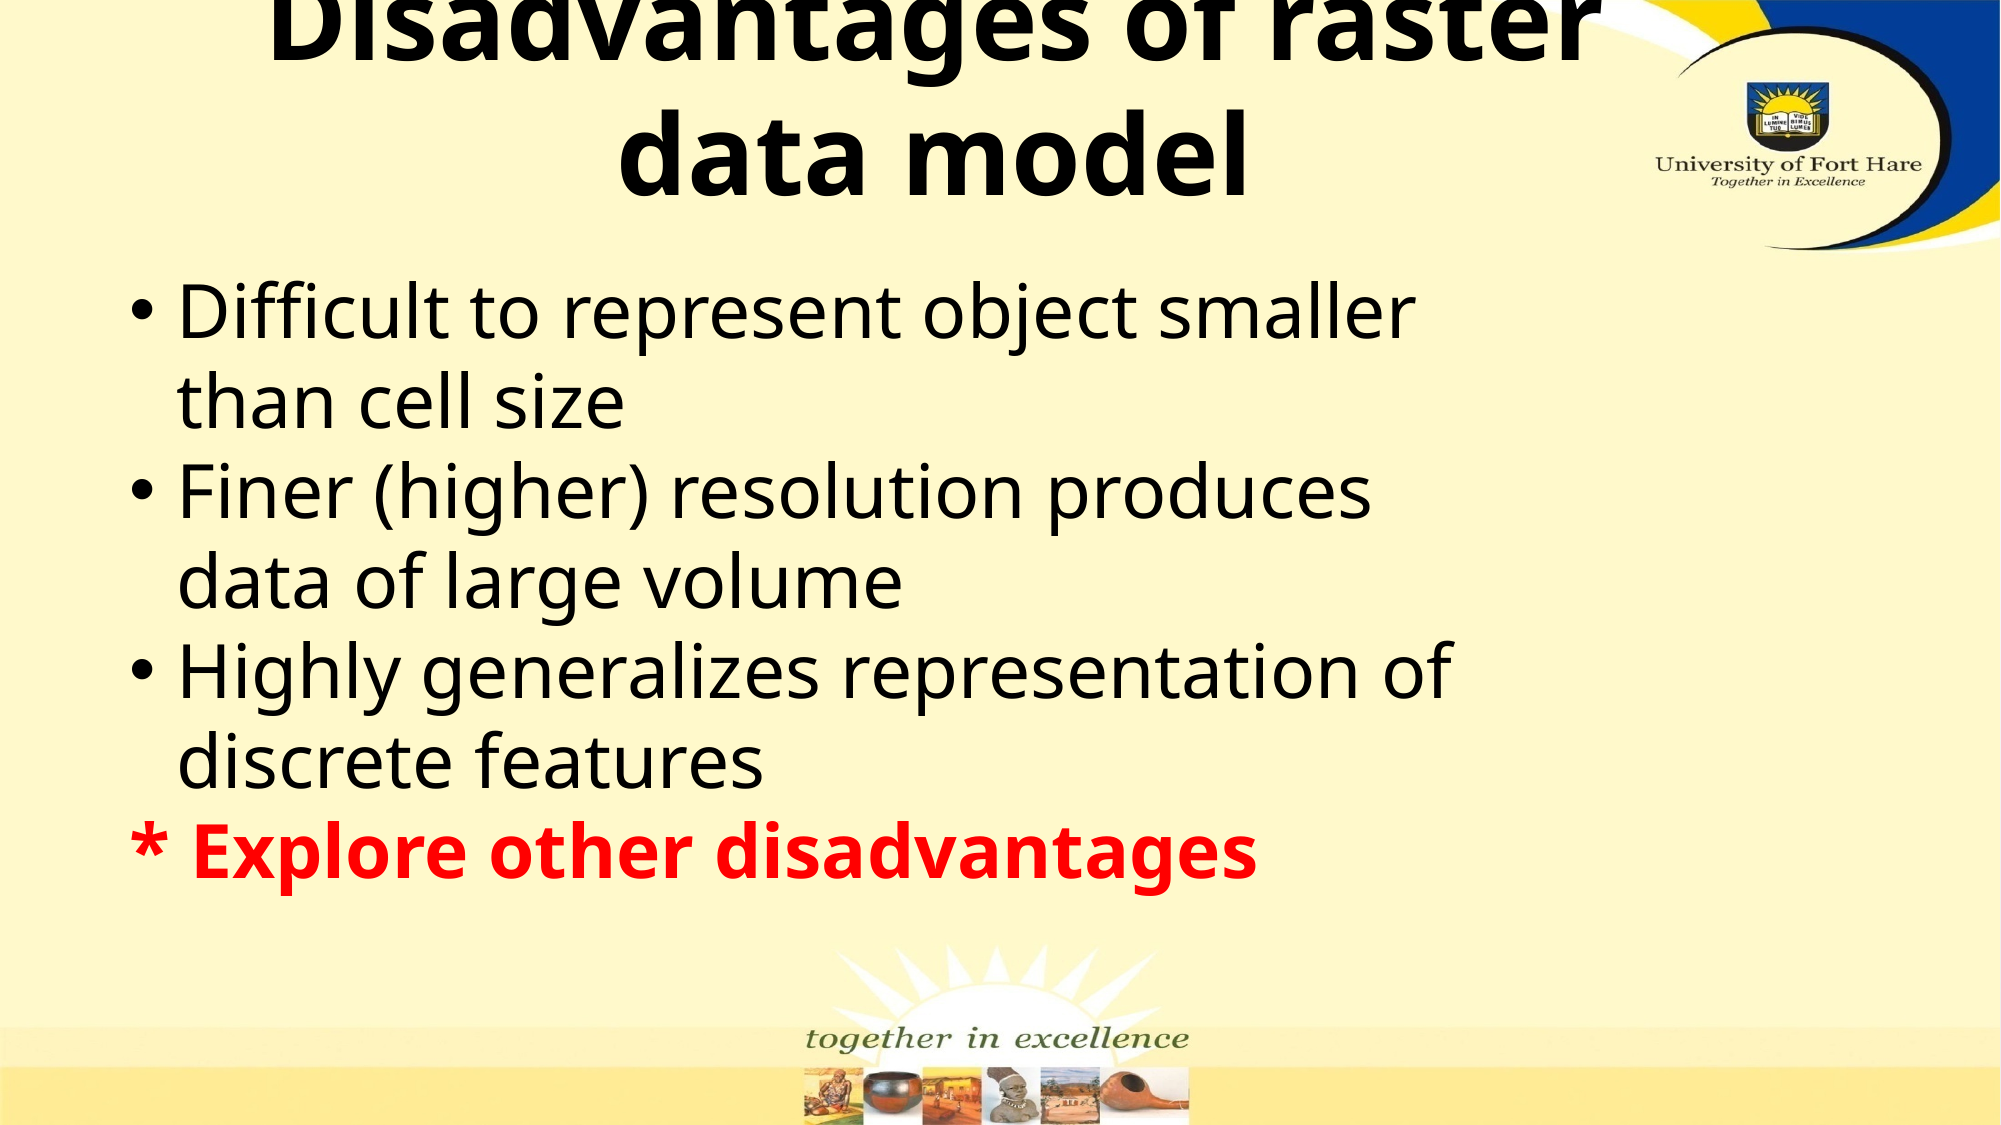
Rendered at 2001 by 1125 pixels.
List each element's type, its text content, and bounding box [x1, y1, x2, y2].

title Disadvantages of raster data model [115, 18, 1755, 148]
picture [0, 0, 2001, 1125]
text_box Difficult to represent object smaller than cell size Finer (higher) resolution produces data of large volume Highly generalizes representation of discrete features * Explore other disadvantages [115, 256, 1511, 991]
